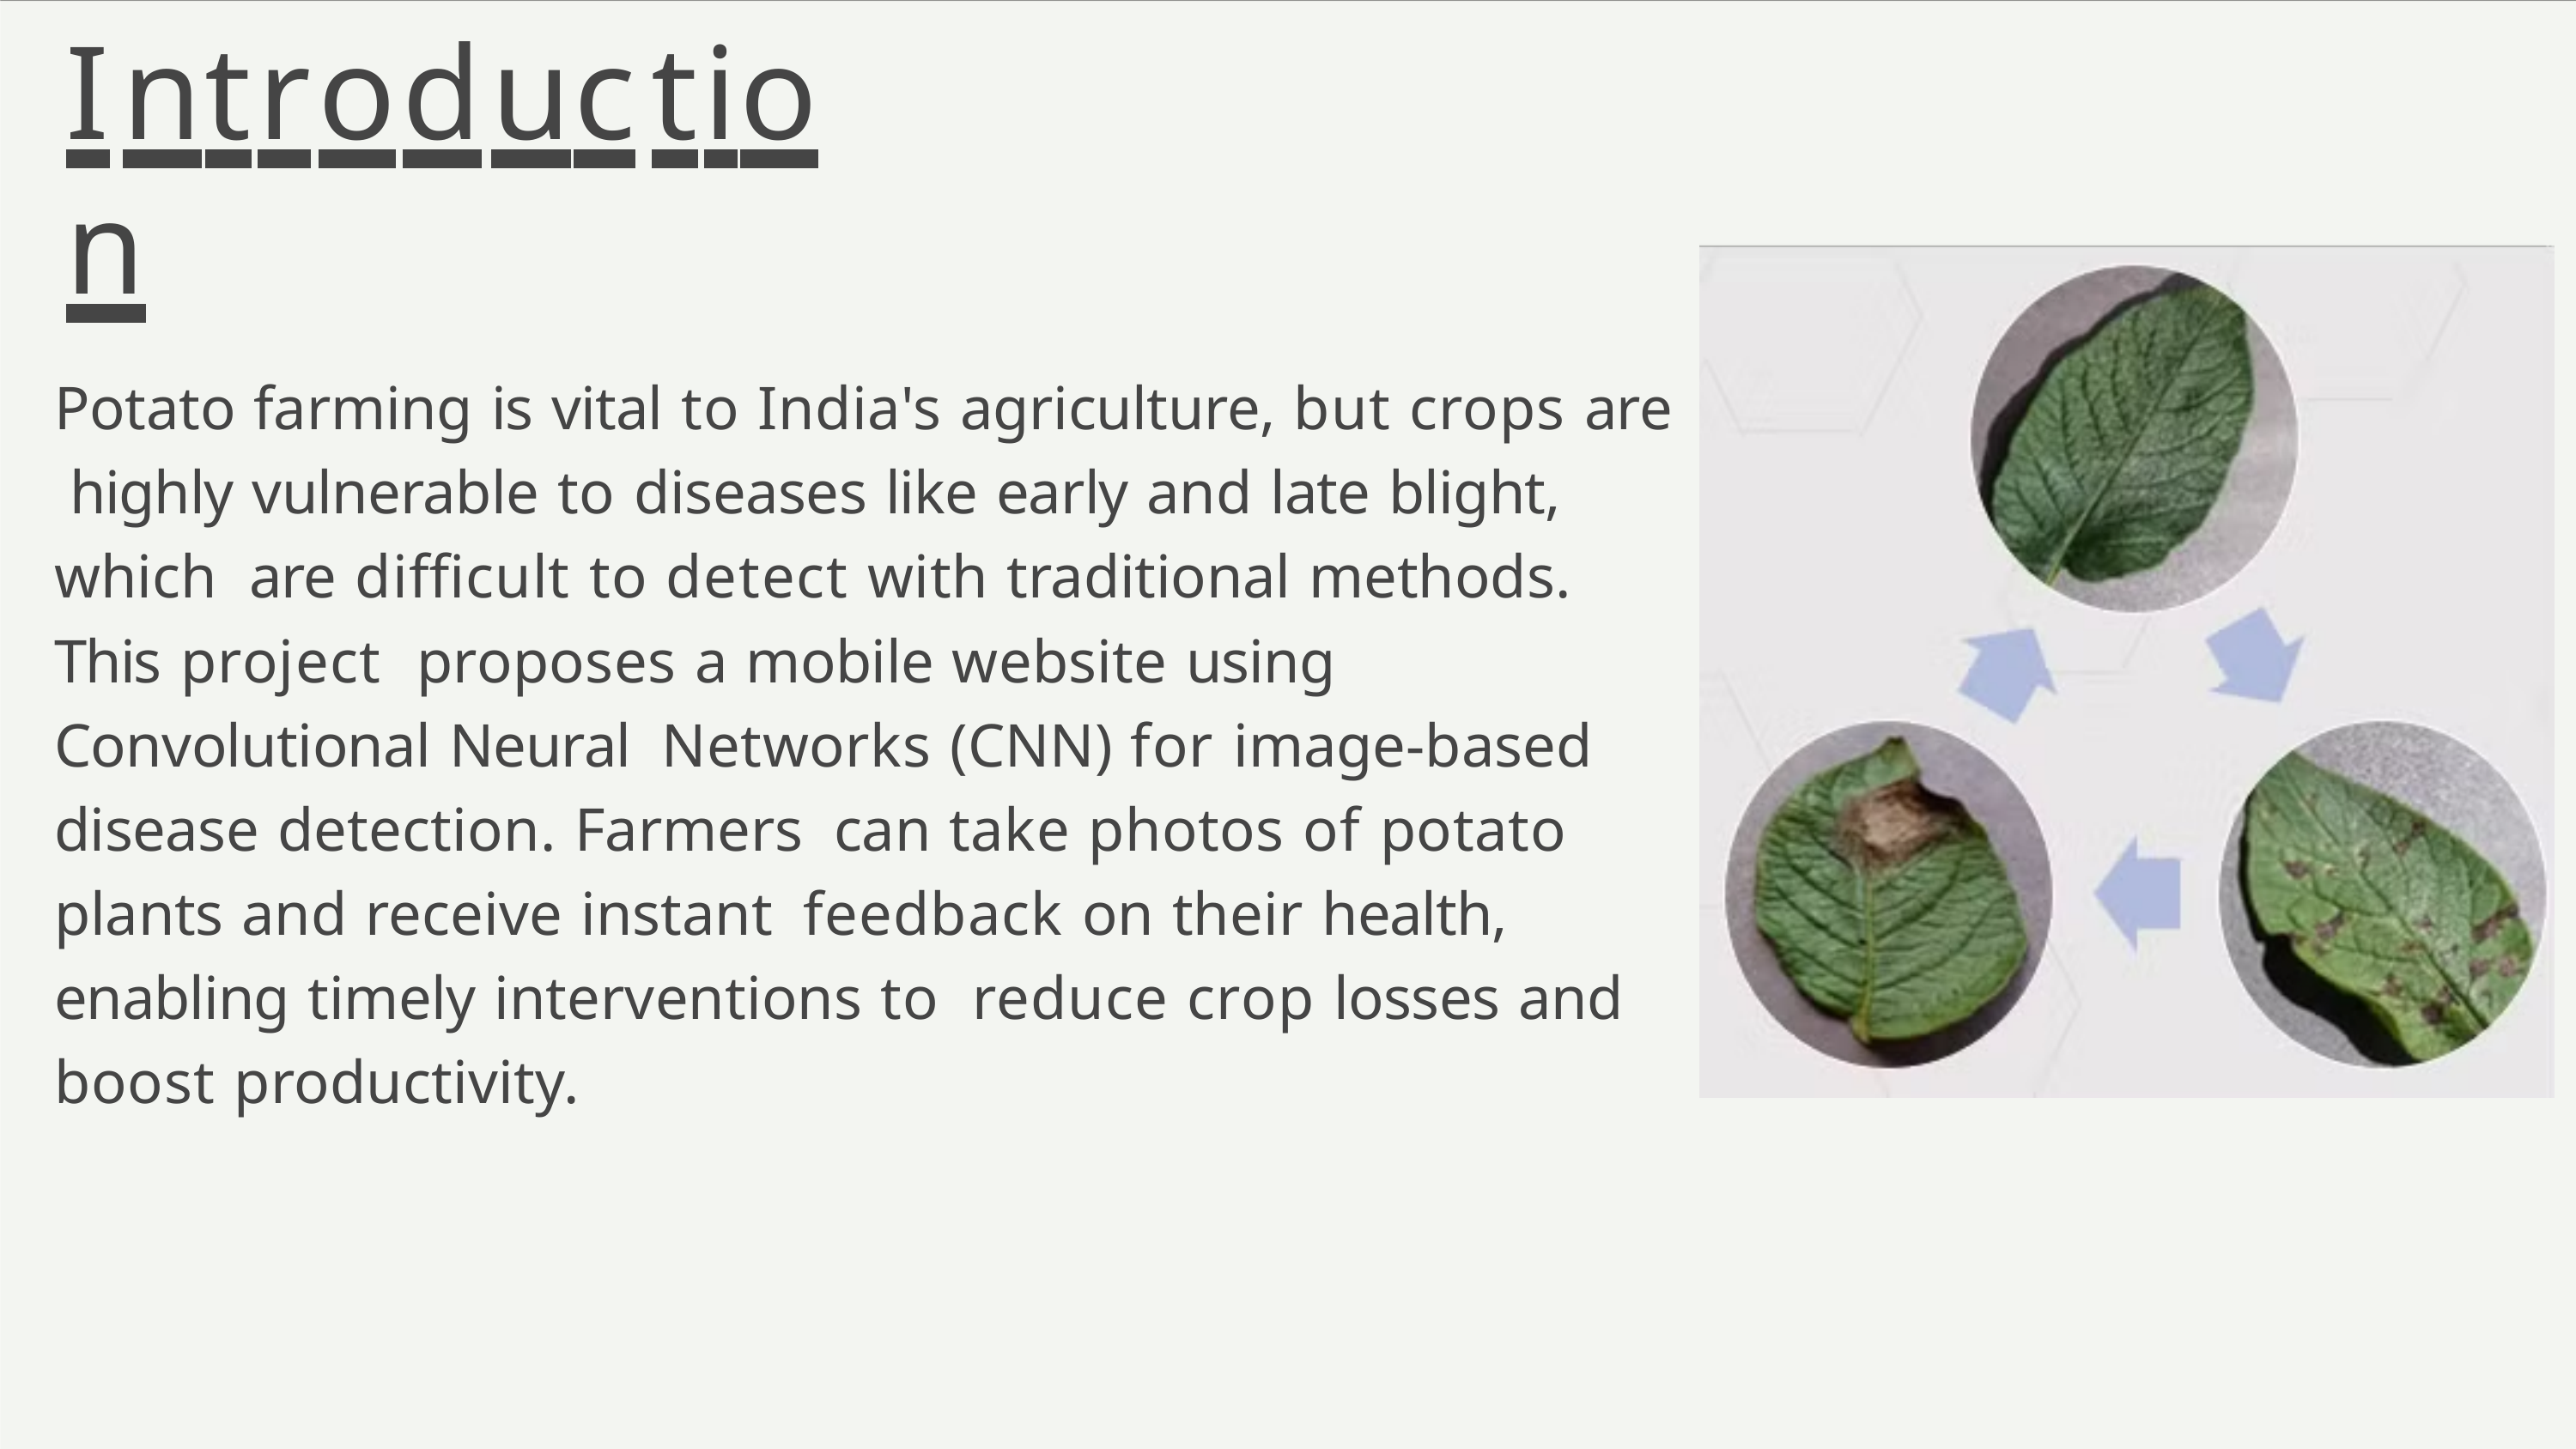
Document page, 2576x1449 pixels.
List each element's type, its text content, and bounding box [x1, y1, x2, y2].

title Introduction [64, 9, 847, 320]
picture [0, 0, 2576, 1449]
text_box Potato farming is vital to India's agriculture, but crops are highly vulnerable to diseases like early and late blight, which are difficult to detect with traditional methods. This project proposes a mobile website using Convolutional Neural Networks (CNN) for image-based disease detection. Farmers can take photos of potato plants and receive instant feedback on their health, enabling timely interventions to reduce crop losses and boost productivity. [52, 355, 1680, 1116]
